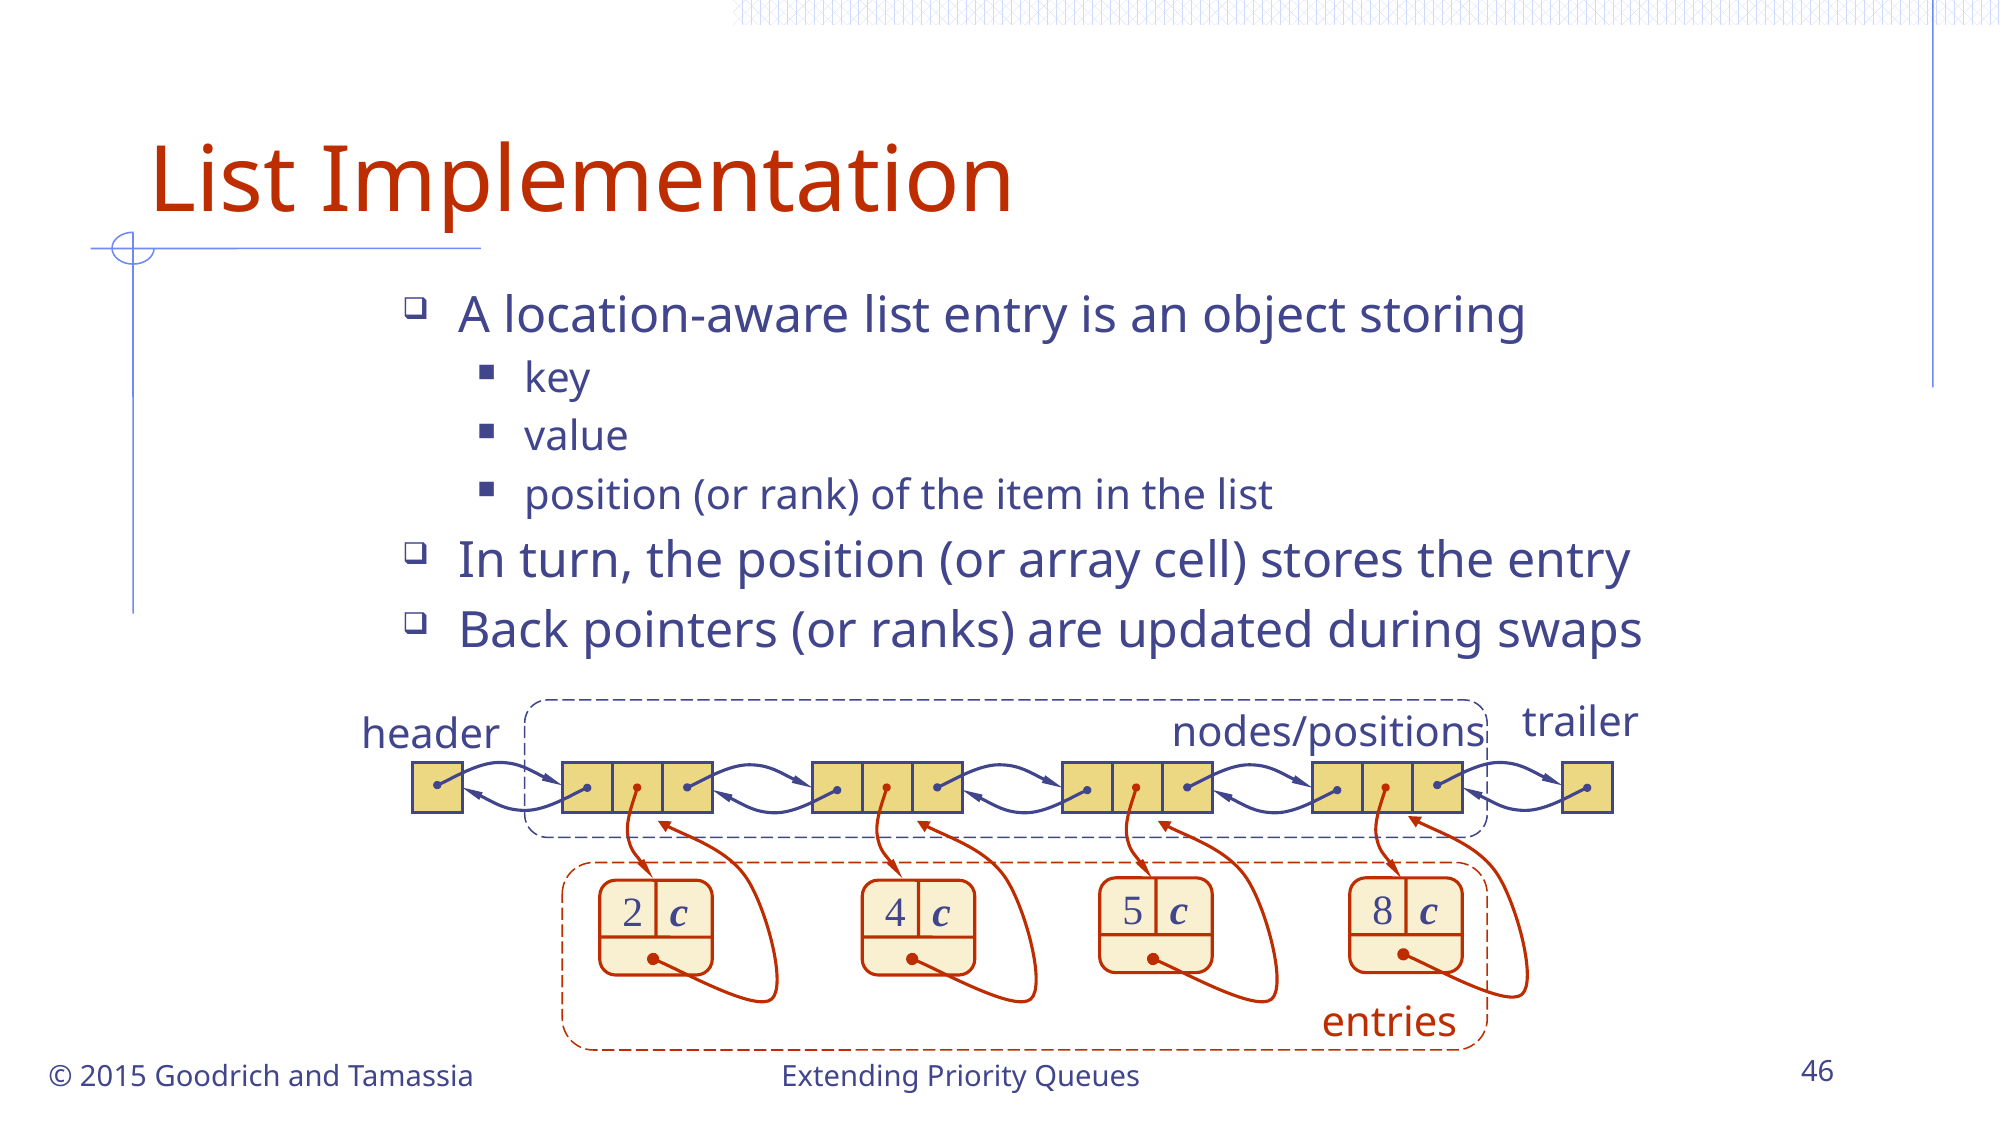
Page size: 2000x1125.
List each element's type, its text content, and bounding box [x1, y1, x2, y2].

footer Extending Priority Queues [817, 1050, 1400, 1101]
text_box [877, 838, 900, 862]
text_box trailer [1507, 687, 1654, 753]
text_box entries [1306, 987, 1473, 1053]
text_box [861, 879, 975, 976]
slide_number 46 [1432, 1024, 1850, 1101]
text_box [914, 820, 1037, 1002]
text_box [1562, 762, 1613, 813]
list A location-aware list entry is an object storing key value position (or rank) of the item in the list In turn, the position (or array cell) stores the entry Back pointers (or ranks) are updated during swaps [387, 275, 1663, 688]
text_box [1376, 838, 1399, 862]
text_box header [346, 699, 516, 765]
text_box [412, 765, 463, 813]
text_box [1155, 820, 1278, 1002]
slide_number © 2015 Goodrich and Tamassia [33, 1024, 817, 1101]
text_box [1473, 987, 1488, 1045]
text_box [1099, 877, 1213, 973]
text_box [1488, 783, 1592, 811]
text_box [655, 820, 778, 1002]
text_box [524, 699, 1488, 838]
text_box [562, 862, 1472, 1050]
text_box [1349, 877, 1463, 973]
text_box [628, 838, 651, 862]
text_box [433, 764, 524, 790]
text_box [1127, 838, 1150, 862]
text_box [1488, 762, 1563, 786]
title List Implementation [133, 50, 1833, 238]
text_box [1406, 816, 1528, 998]
text_box nodes/positions [1156, 697, 1501, 763]
text_box [462, 787, 524, 811]
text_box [599, 879, 713, 976]
